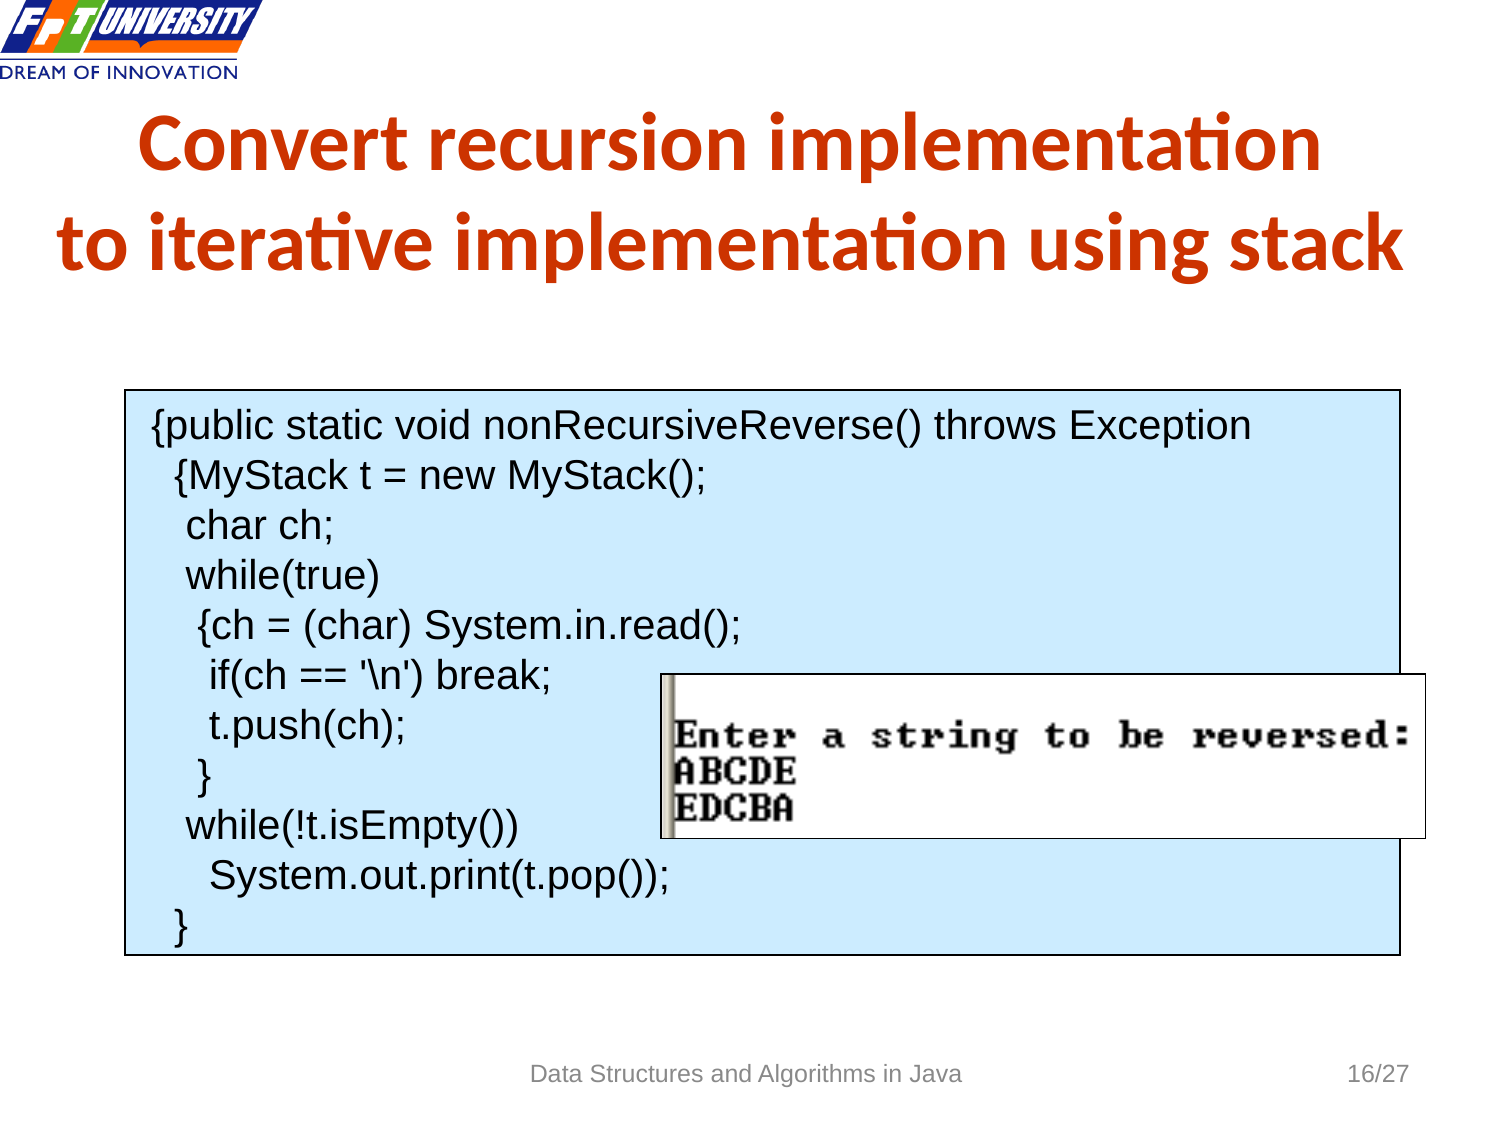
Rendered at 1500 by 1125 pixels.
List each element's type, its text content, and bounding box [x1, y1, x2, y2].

footer Data Structures and Algorithms in Java [474, 1042, 1025, 1103]
text_box {public static void nonRecursiveReverse() throws Exception {MyStack t = new MyStack(); char ch; while(true) {ch = (char) System.in.read(); if(ch == '\n') break; t.push(ch); } while(!t.isEmpty()) System.out.print(t.pop()); } [124, 390, 1400, 956]
title Convert recursion implementation to iterative implementation using stack [37, 87, 1426, 288]
picture [0, 0, 263, 79]
slide_number /27 [1074, 1042, 1425, 1103]
picture [661, 674, 1426, 839]
